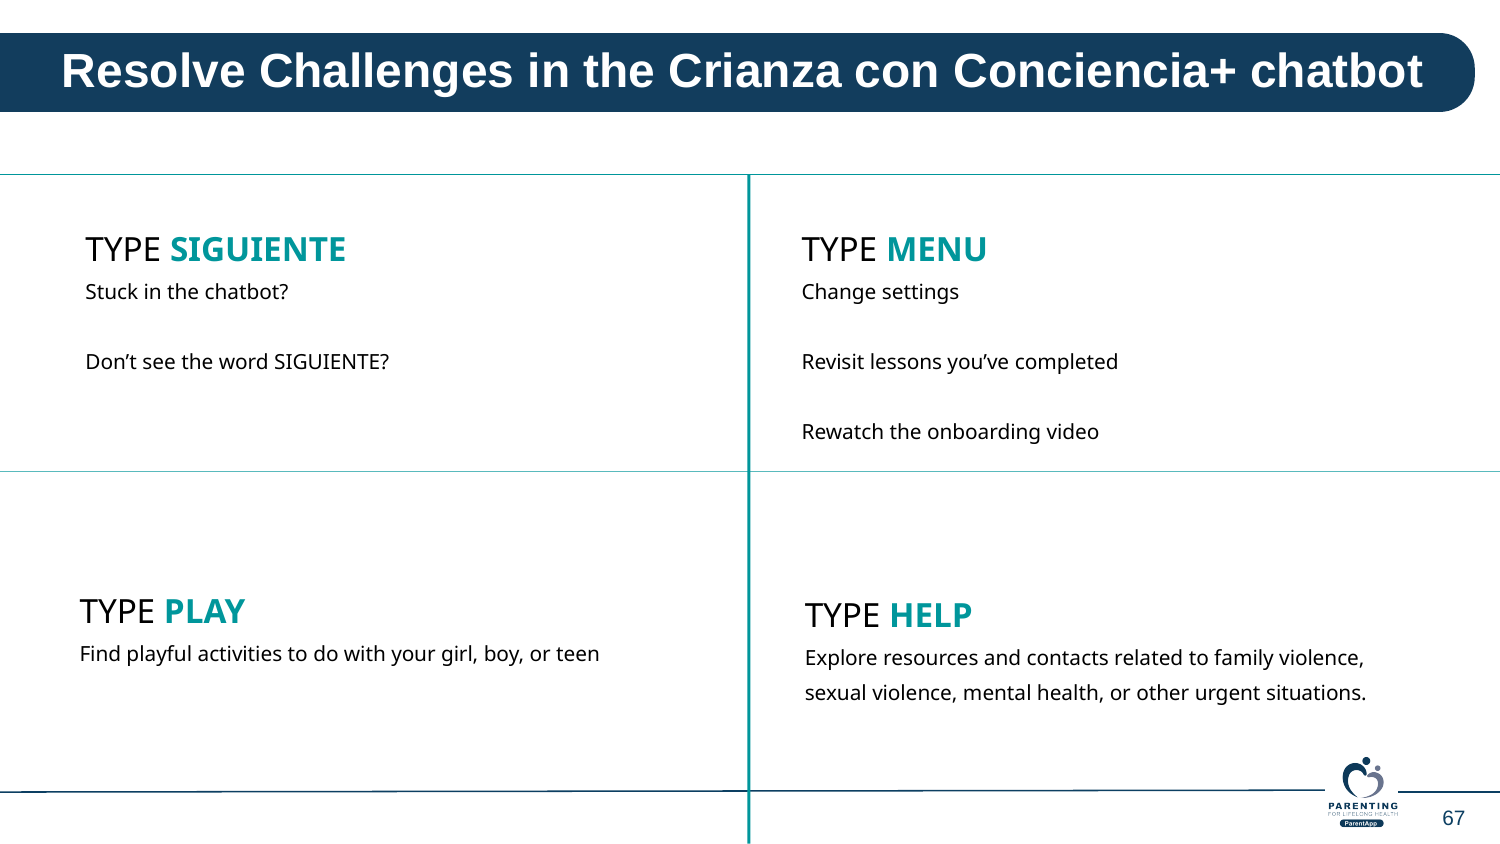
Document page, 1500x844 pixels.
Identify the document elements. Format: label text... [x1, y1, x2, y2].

picture [1328, 756, 1398, 828]
text_box Resolve Challenges in the Crianza con Conciencia+ chatbot [46, 32, 1500, 105]
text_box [804, 577, 1371, 696]
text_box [85, 211, 652, 366]
text_box [0, 33, 1461, 112]
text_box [79, 573, 646, 657]
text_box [801, 211, 1374, 472]
text_box [747, 174, 751, 844]
